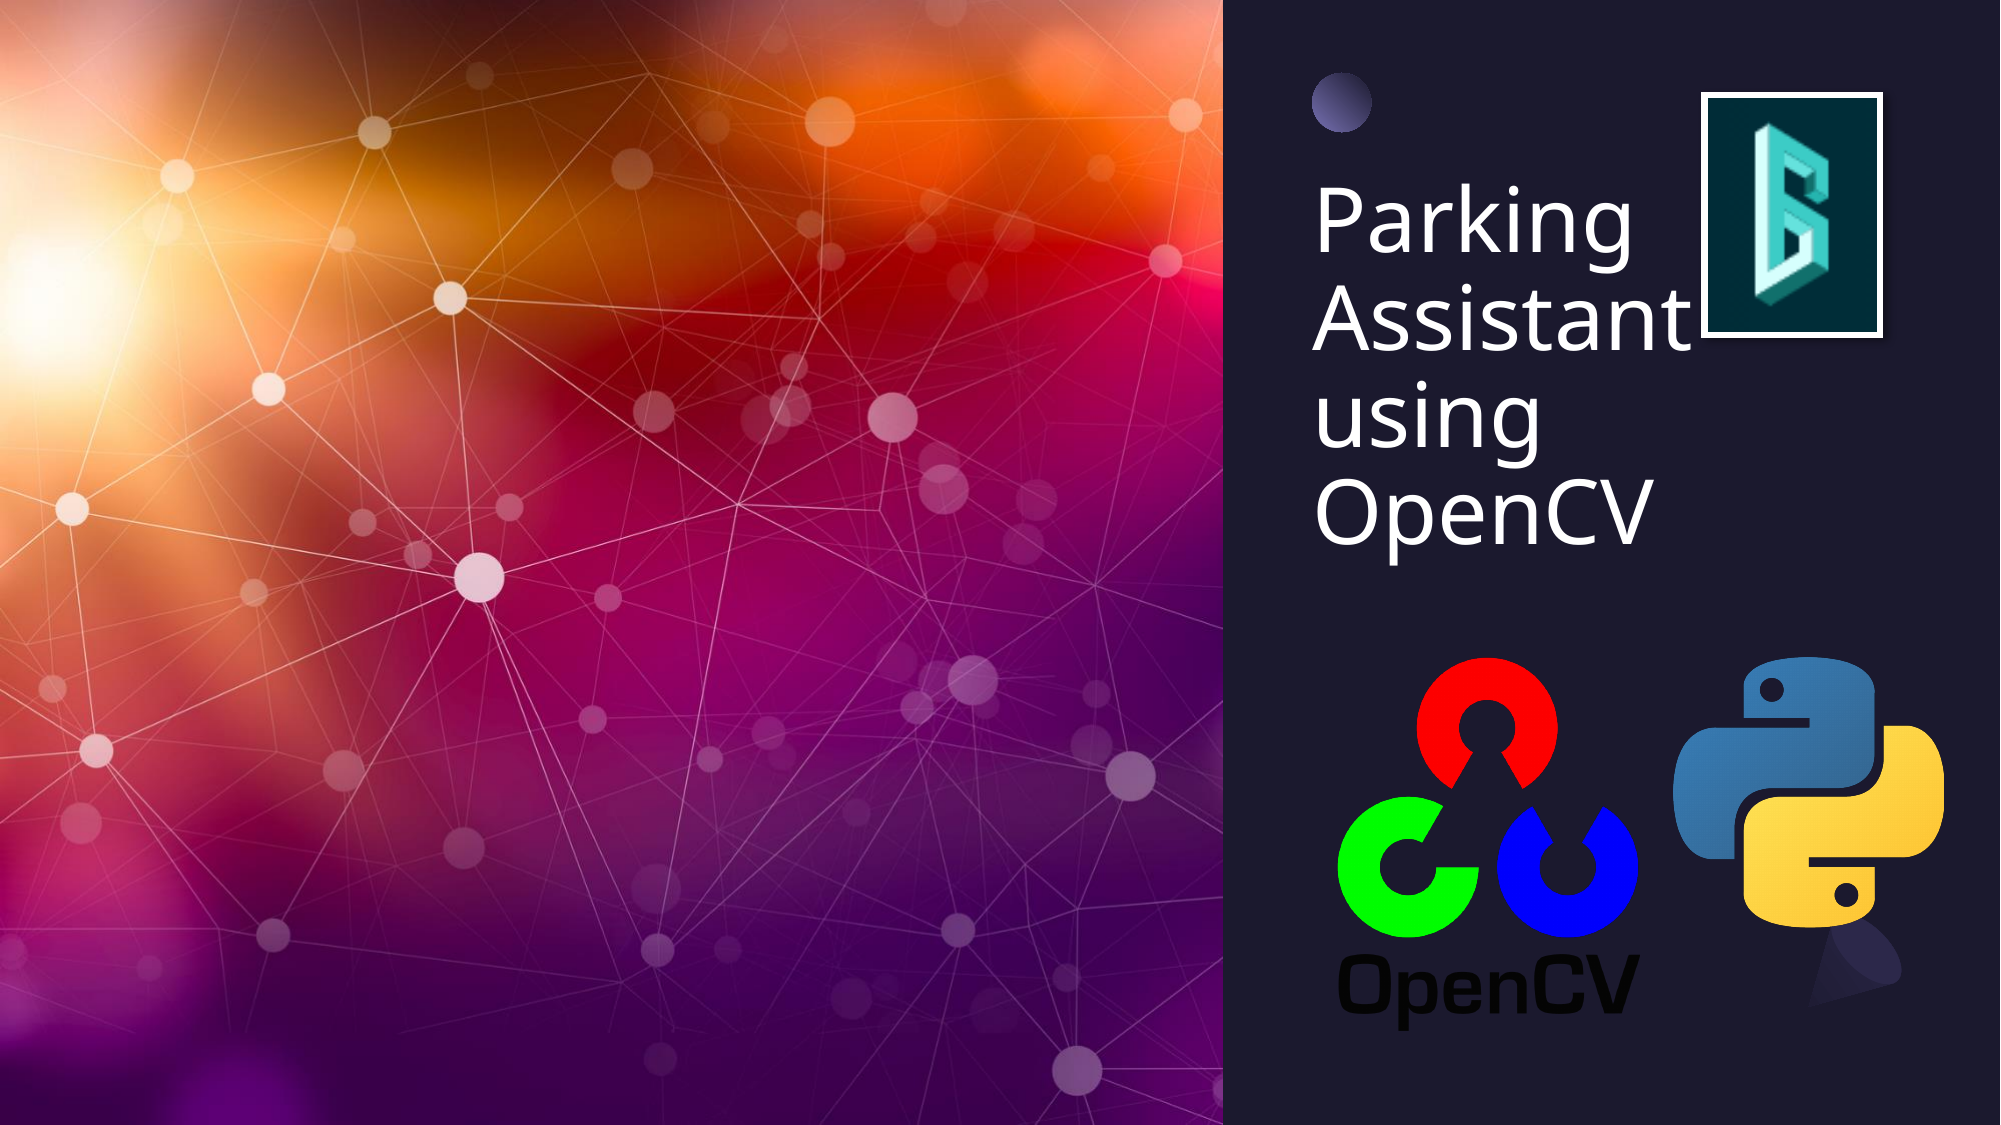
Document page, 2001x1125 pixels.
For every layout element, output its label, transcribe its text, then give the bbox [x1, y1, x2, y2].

picture [1336, 657, 1640, 1032]
title Parking Assistant using OpenCV [1312, 172, 1898, 564]
picture [1755, 122, 1829, 306]
picture [0, 0, 1223, 1125]
picture [1673, 657, 1944, 928]
